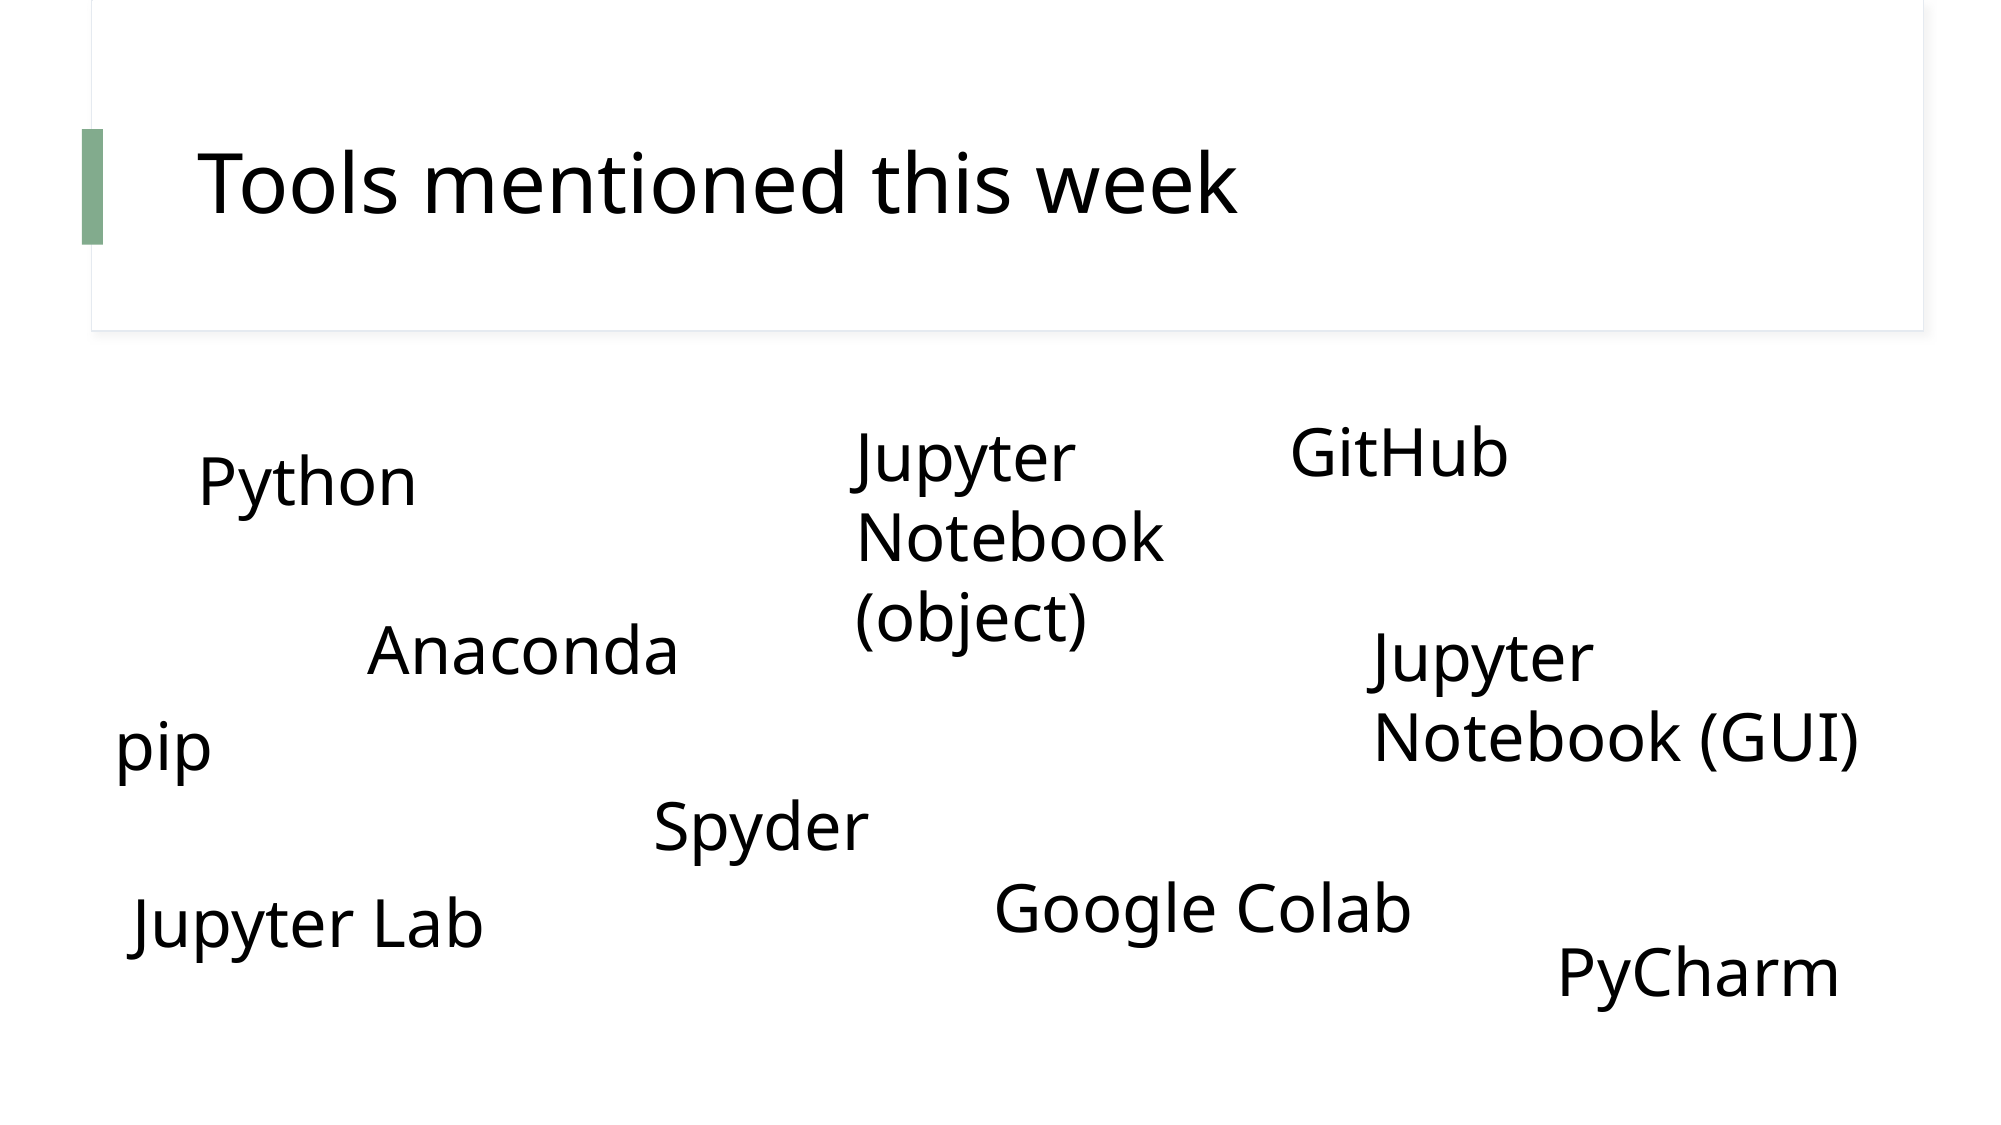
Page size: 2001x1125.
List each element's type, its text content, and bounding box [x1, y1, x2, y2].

text_box Spyder [638, 776, 1181, 952]
title Tools mentioned this week [183, 90, 1851, 284]
text_box GitHub [1274, 402, 1817, 578]
text_box Python [182, 431, 726, 606]
text_box PyCharm [1542, 922, 1883, 1097]
text_box pip [99, 696, 642, 871]
text_box Anaconda [353, 600, 896, 775]
text_box Jupyter Lab [117, 872, 660, 1048]
text_box Jupyter Notebook (GUI) [1357, 607, 1900, 863]
text_box Google Colab [978, 858, 1521, 1034]
text_box Jupyter Notebook (object) [840, 407, 1383, 742]
